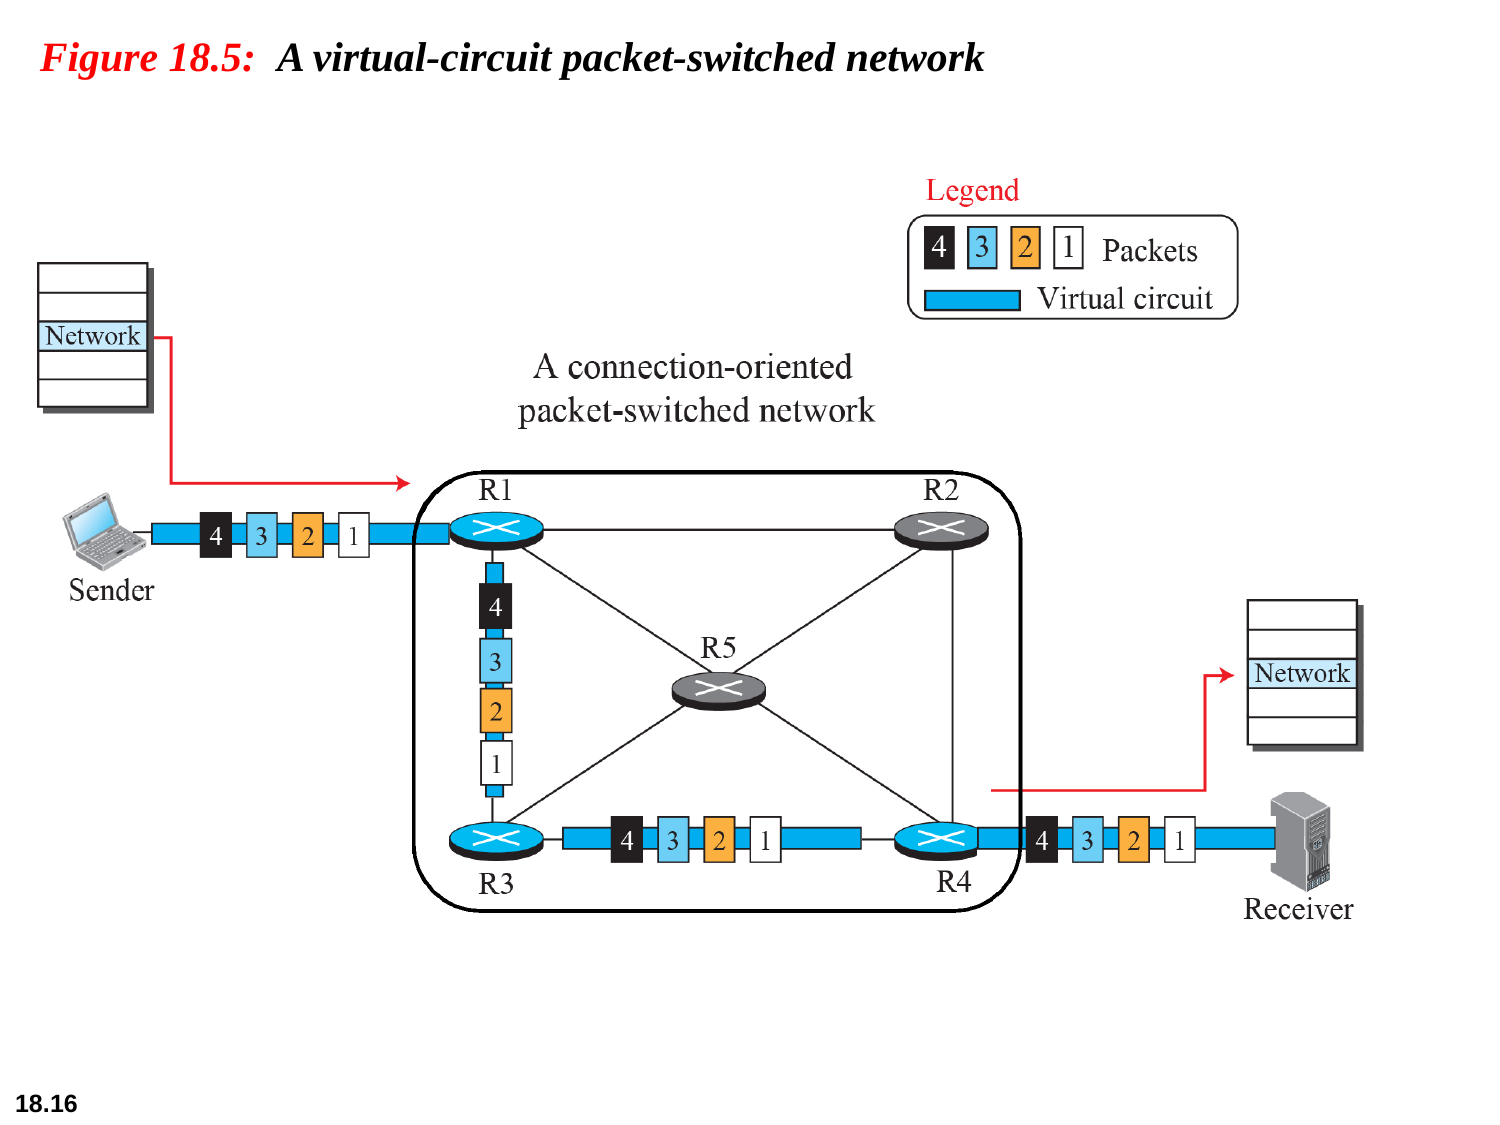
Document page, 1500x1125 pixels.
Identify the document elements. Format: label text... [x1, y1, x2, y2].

text_box 18.16 [0, 1049, 313, 1125]
picture [37, 262, 1364, 929]
picture [517, 347, 877, 432]
text_box Figure 18.5: A virtual-circuit packet-switched network [24, 22, 1363, 87]
picture [907, 174, 1240, 320]
